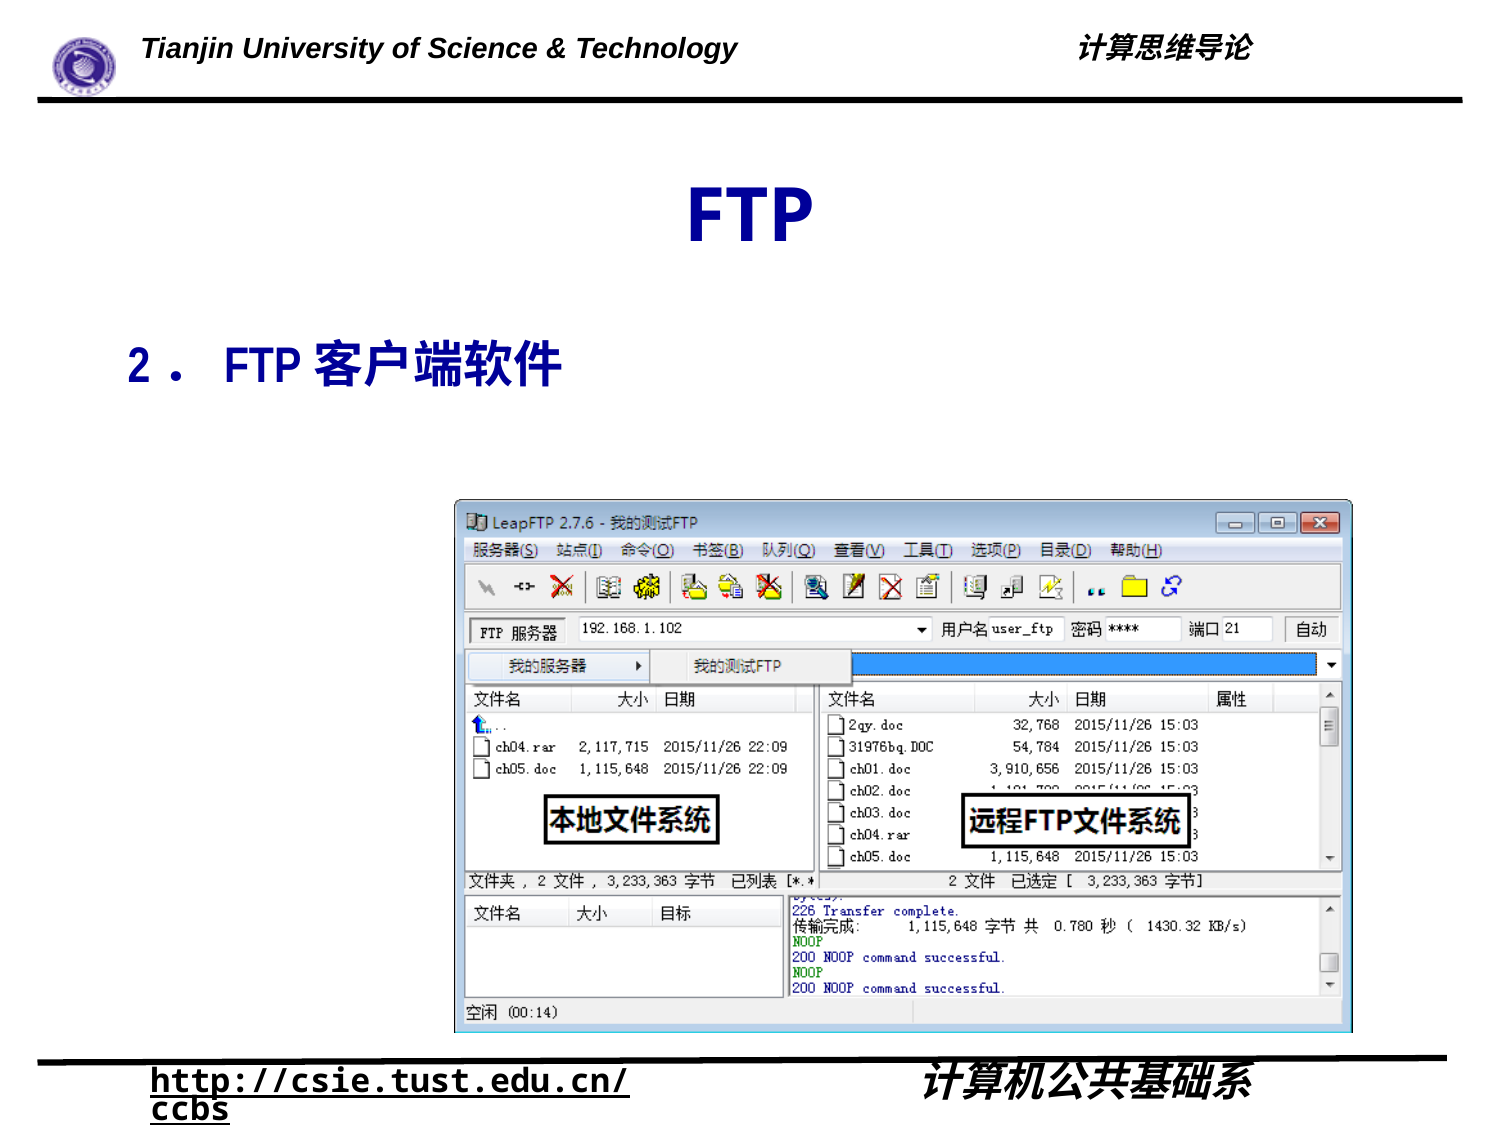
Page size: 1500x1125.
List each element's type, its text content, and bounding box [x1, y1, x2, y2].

picture [454, 499, 1353, 1033]
picture [52, 37, 116, 97]
title FTP [112, 99, 1388, 288]
list 2．FTP客户端软件 [112, 324, 1388, 1000]
